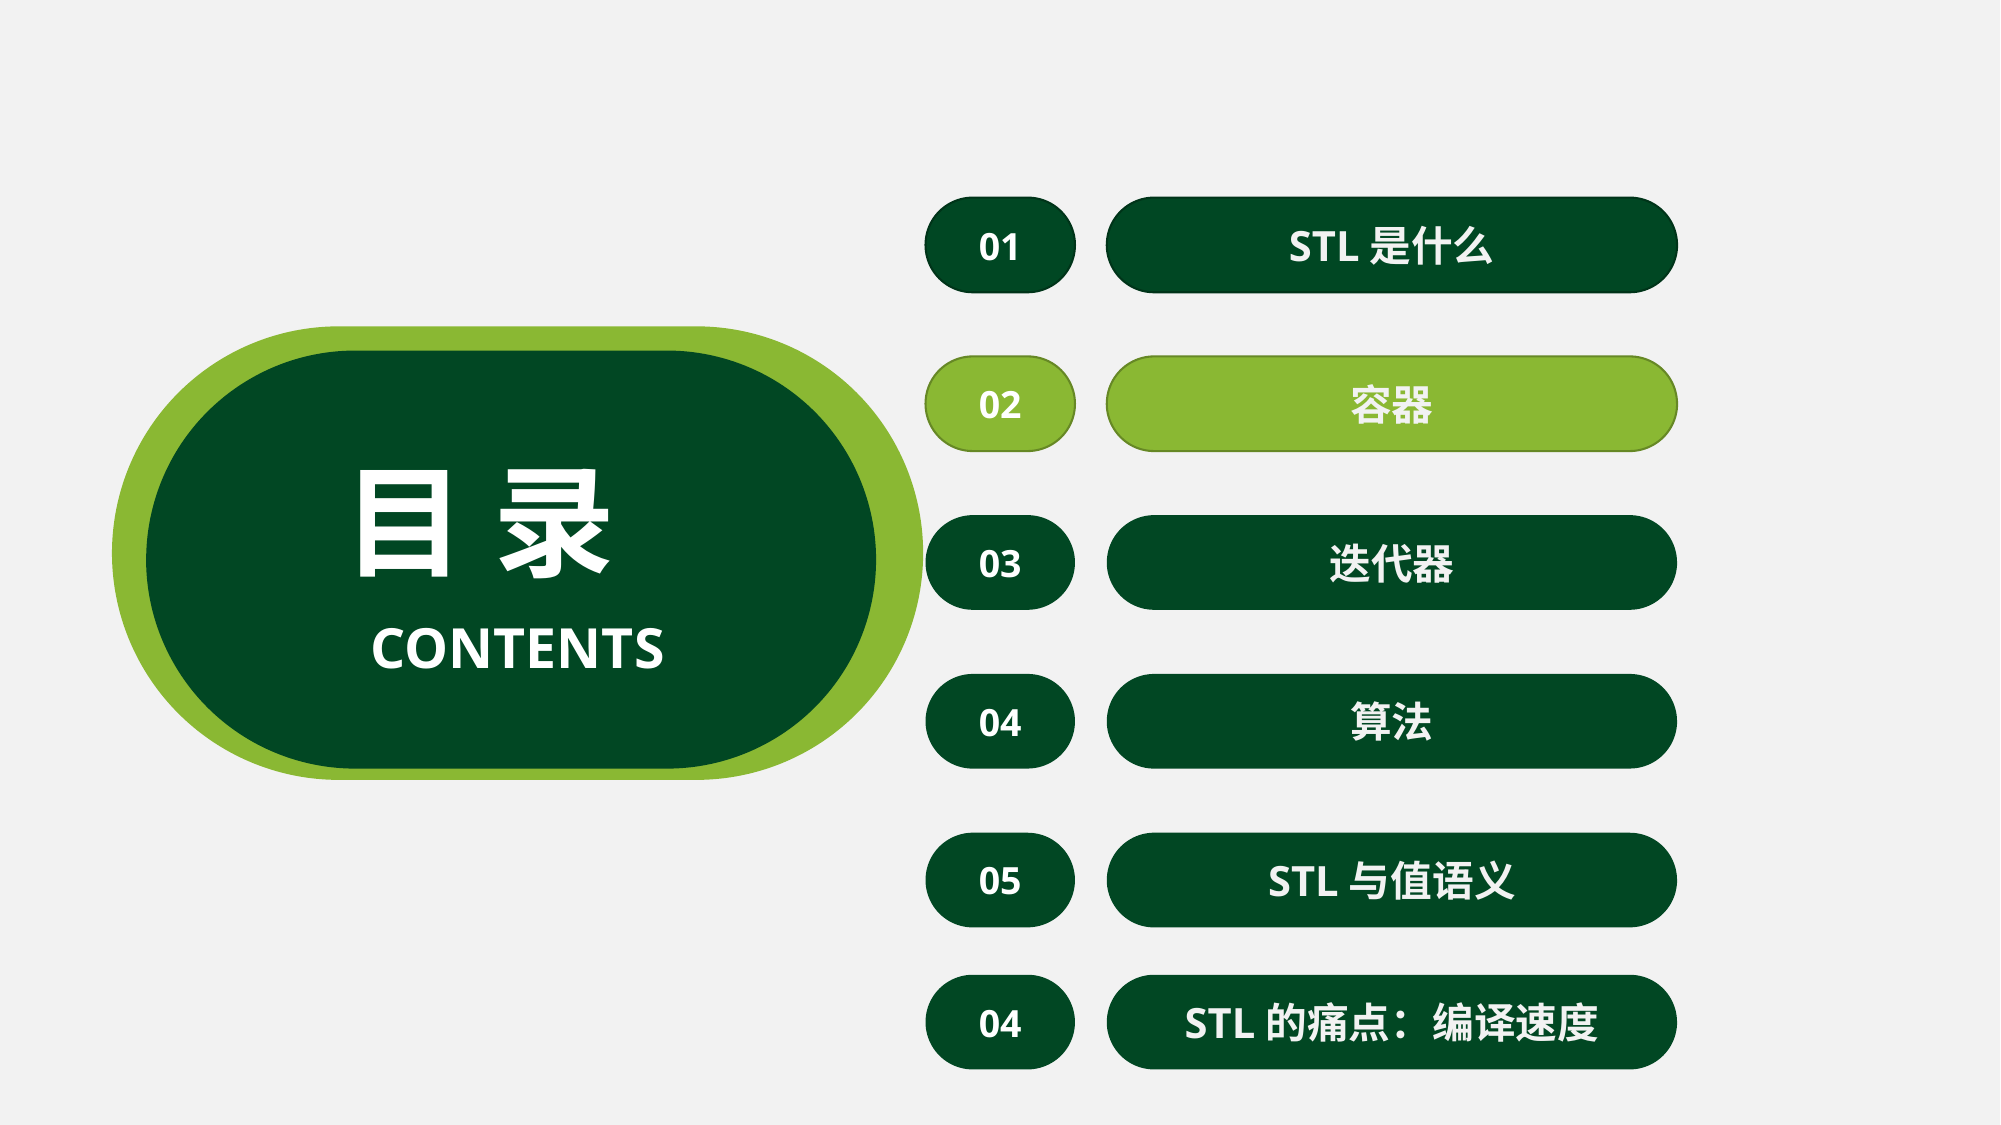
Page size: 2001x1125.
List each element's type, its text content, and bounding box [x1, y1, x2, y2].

text_box STL与值语义 [1105, 831, 1679, 929]
text_box 目 录 [328, 437, 631, 600]
text_box 04 [924, 672, 1077, 770]
text_box 04 [924, 973, 1077, 1071]
text_box 05 [924, 831, 1077, 929]
text_box STL的痛点：编译速度 [1105, 973, 1679, 1071]
text_box [145, 349, 878, 770]
text_box 容器 [1105, 355, 1679, 453]
text_box 01 [924, 196, 1077, 294]
text_box 02 [924, 355, 1077, 453]
text_box 03 [924, 514, 1077, 611]
text_box 算法 [1105, 672, 1679, 770]
text_box STL是什么 [1105, 196, 1679, 294]
text_box [110, 325, 925, 781]
text_box 迭代器 [1105, 514, 1679, 611]
text_box CONTENTS [355, 605, 680, 688]
